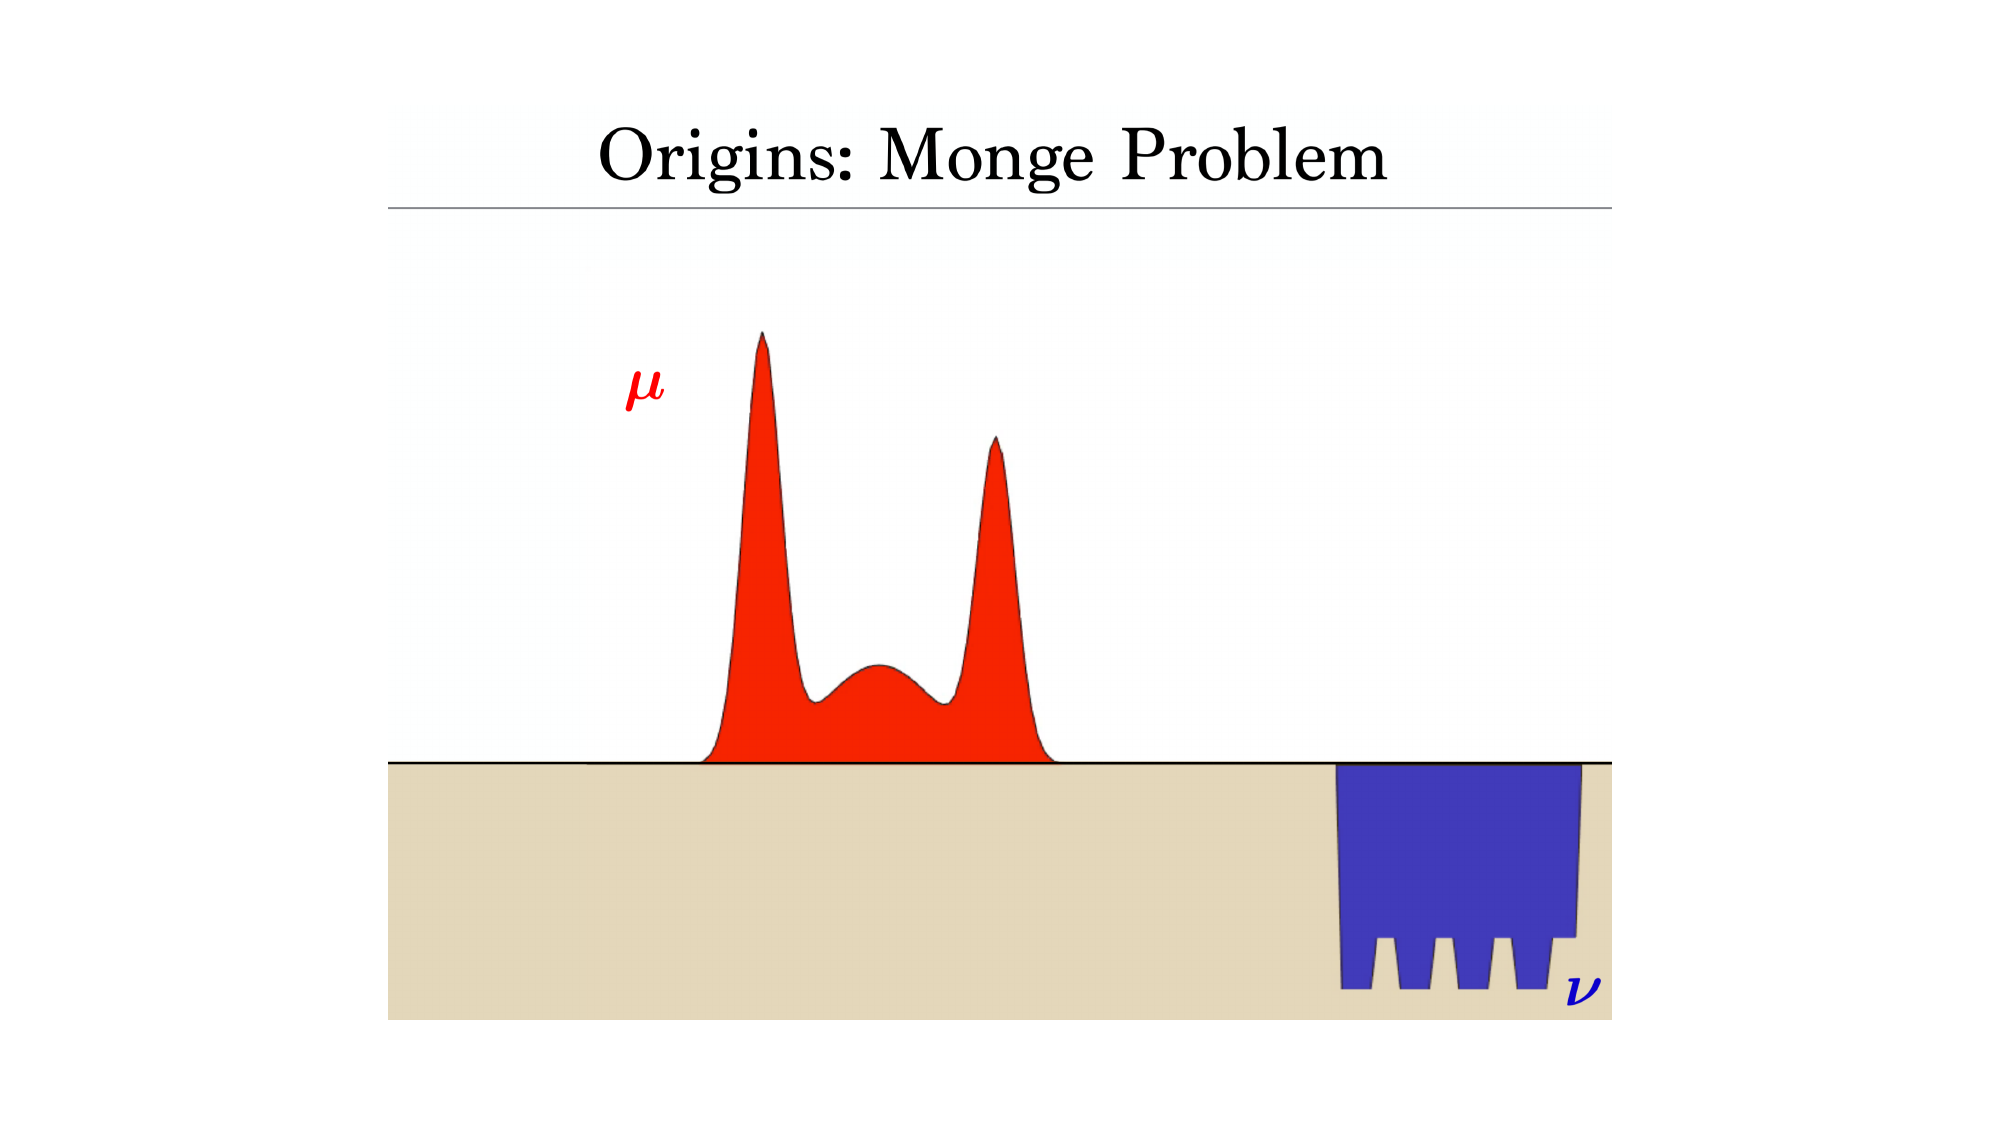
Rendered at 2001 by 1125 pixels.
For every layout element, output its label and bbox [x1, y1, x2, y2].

list [388, 105, 1612, 1020]
